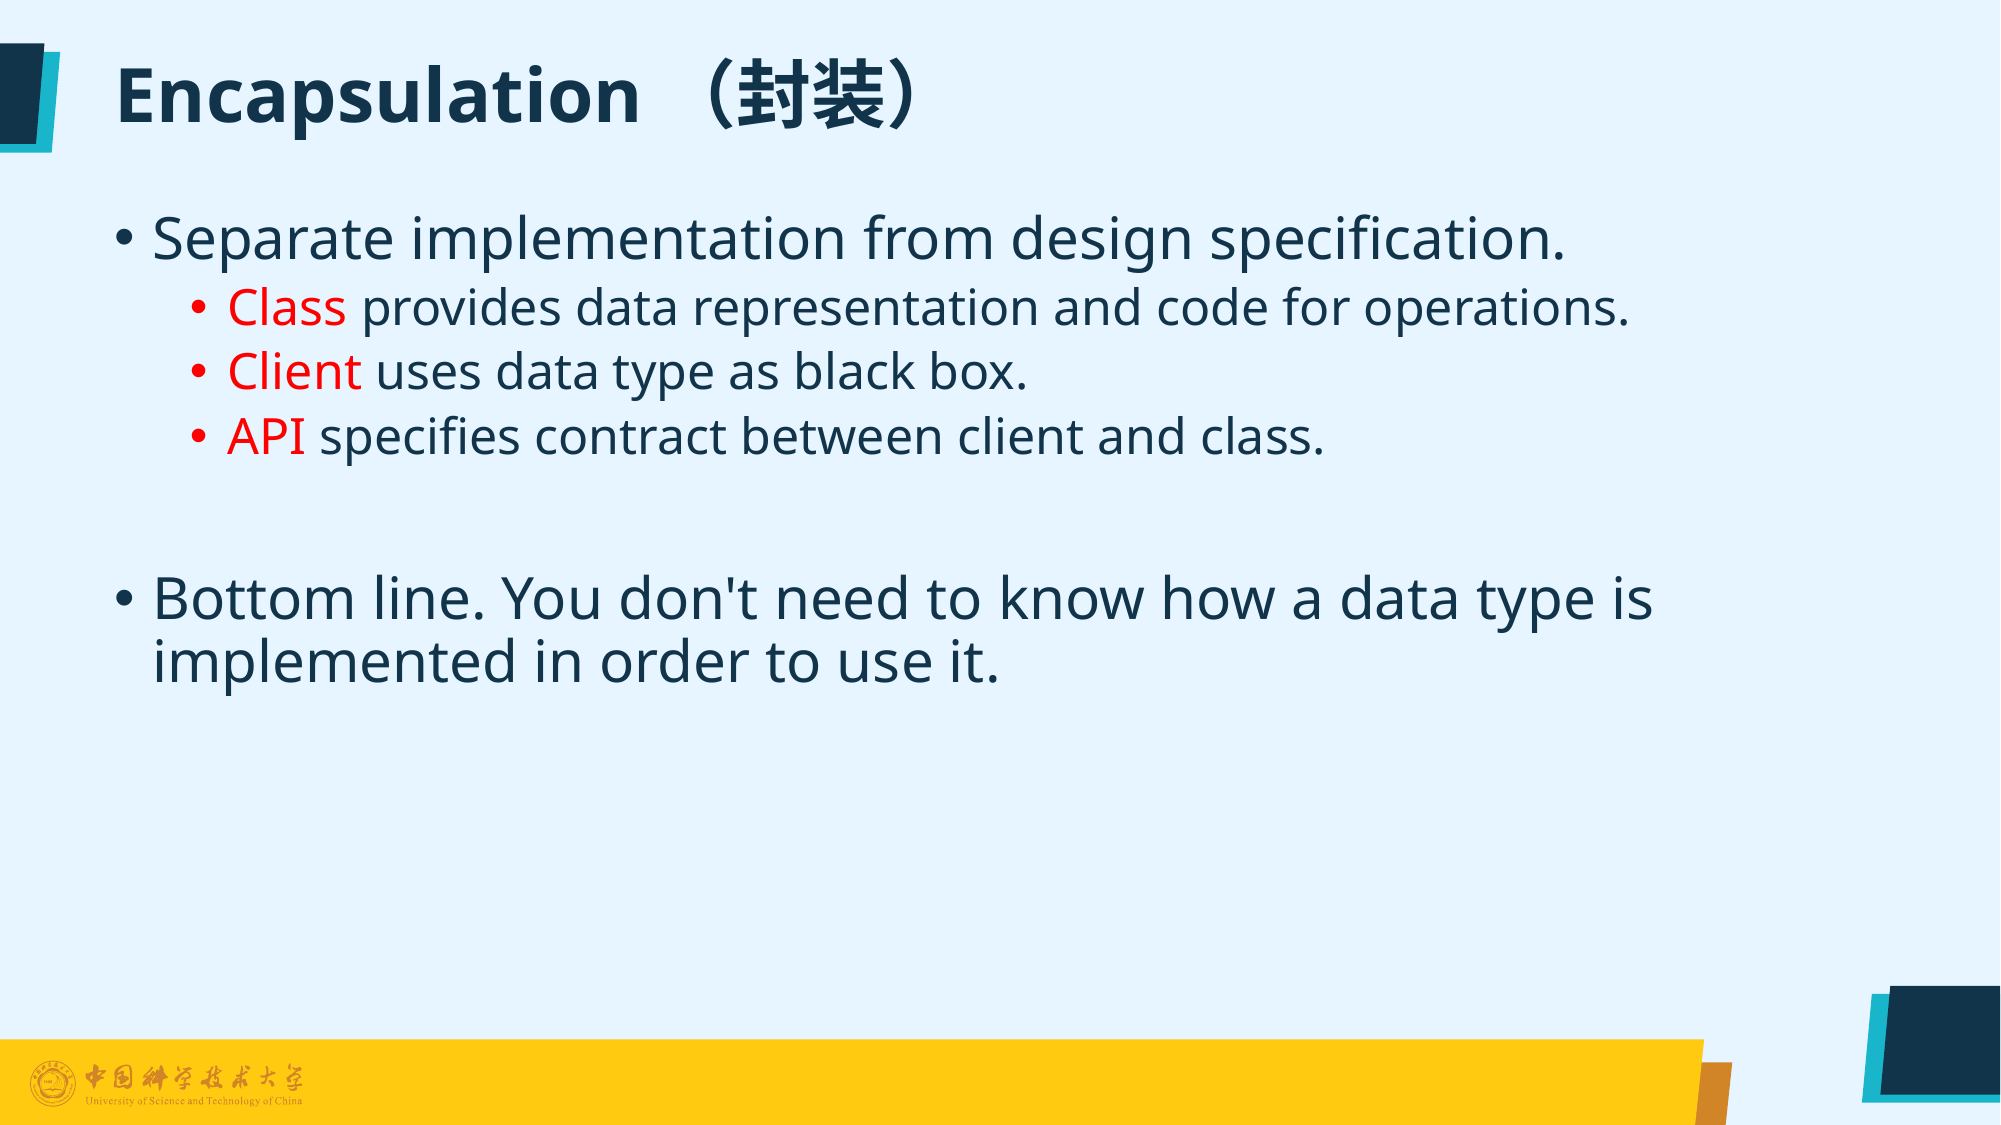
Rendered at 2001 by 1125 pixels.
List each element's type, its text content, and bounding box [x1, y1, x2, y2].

list Separate implementation from design specification. Class provides data representation and code for operations. Client uses data type as black box. API specifies contract between client and class. Bottom line. You don't need to know how a data type is implemented in order to use it. [99, 201, 1862, 973]
title Encapsulation（封装） [99, 43, 1863, 153]
